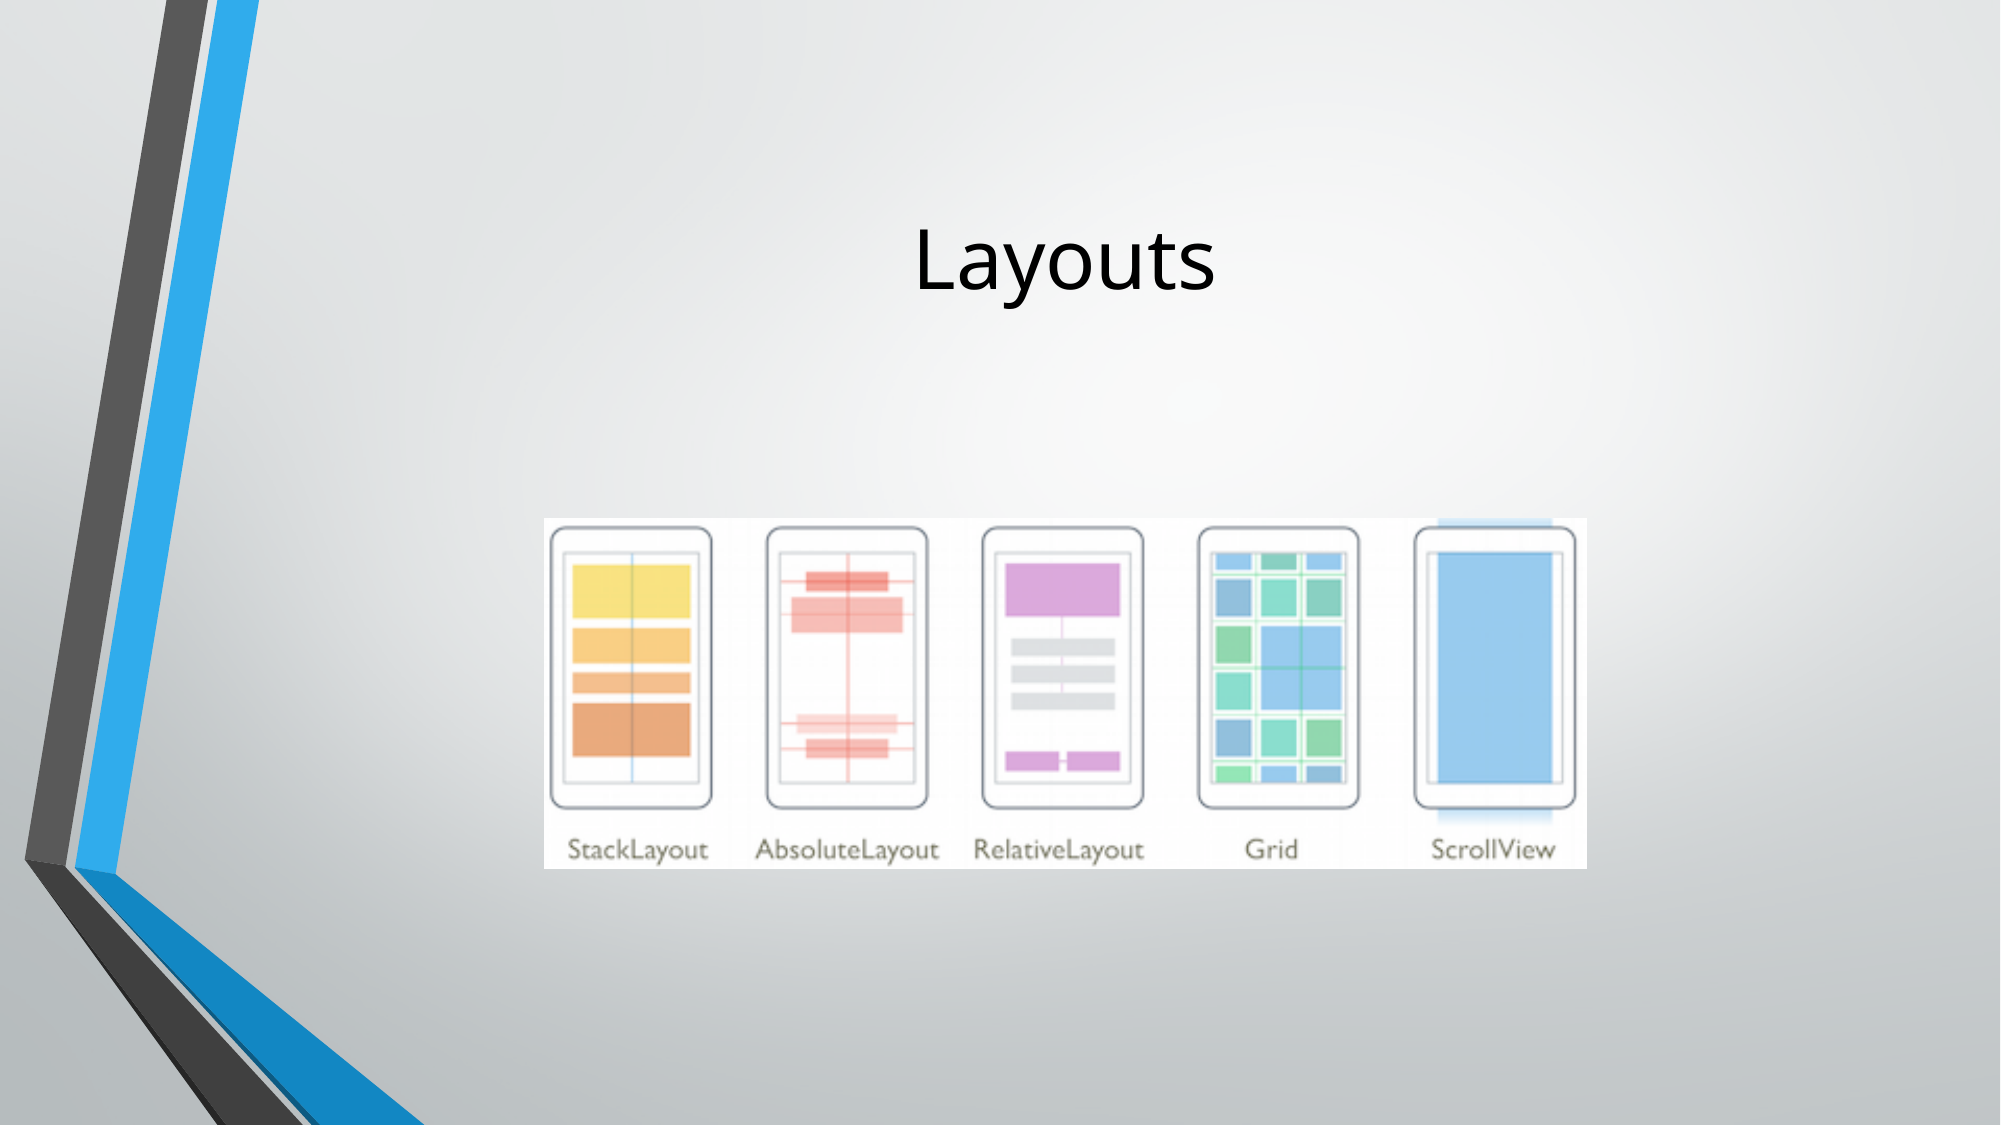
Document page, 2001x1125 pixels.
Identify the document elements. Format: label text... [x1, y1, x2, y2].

title Layouts [243, 112, 1887, 400]
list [544, 518, 1587, 869]
